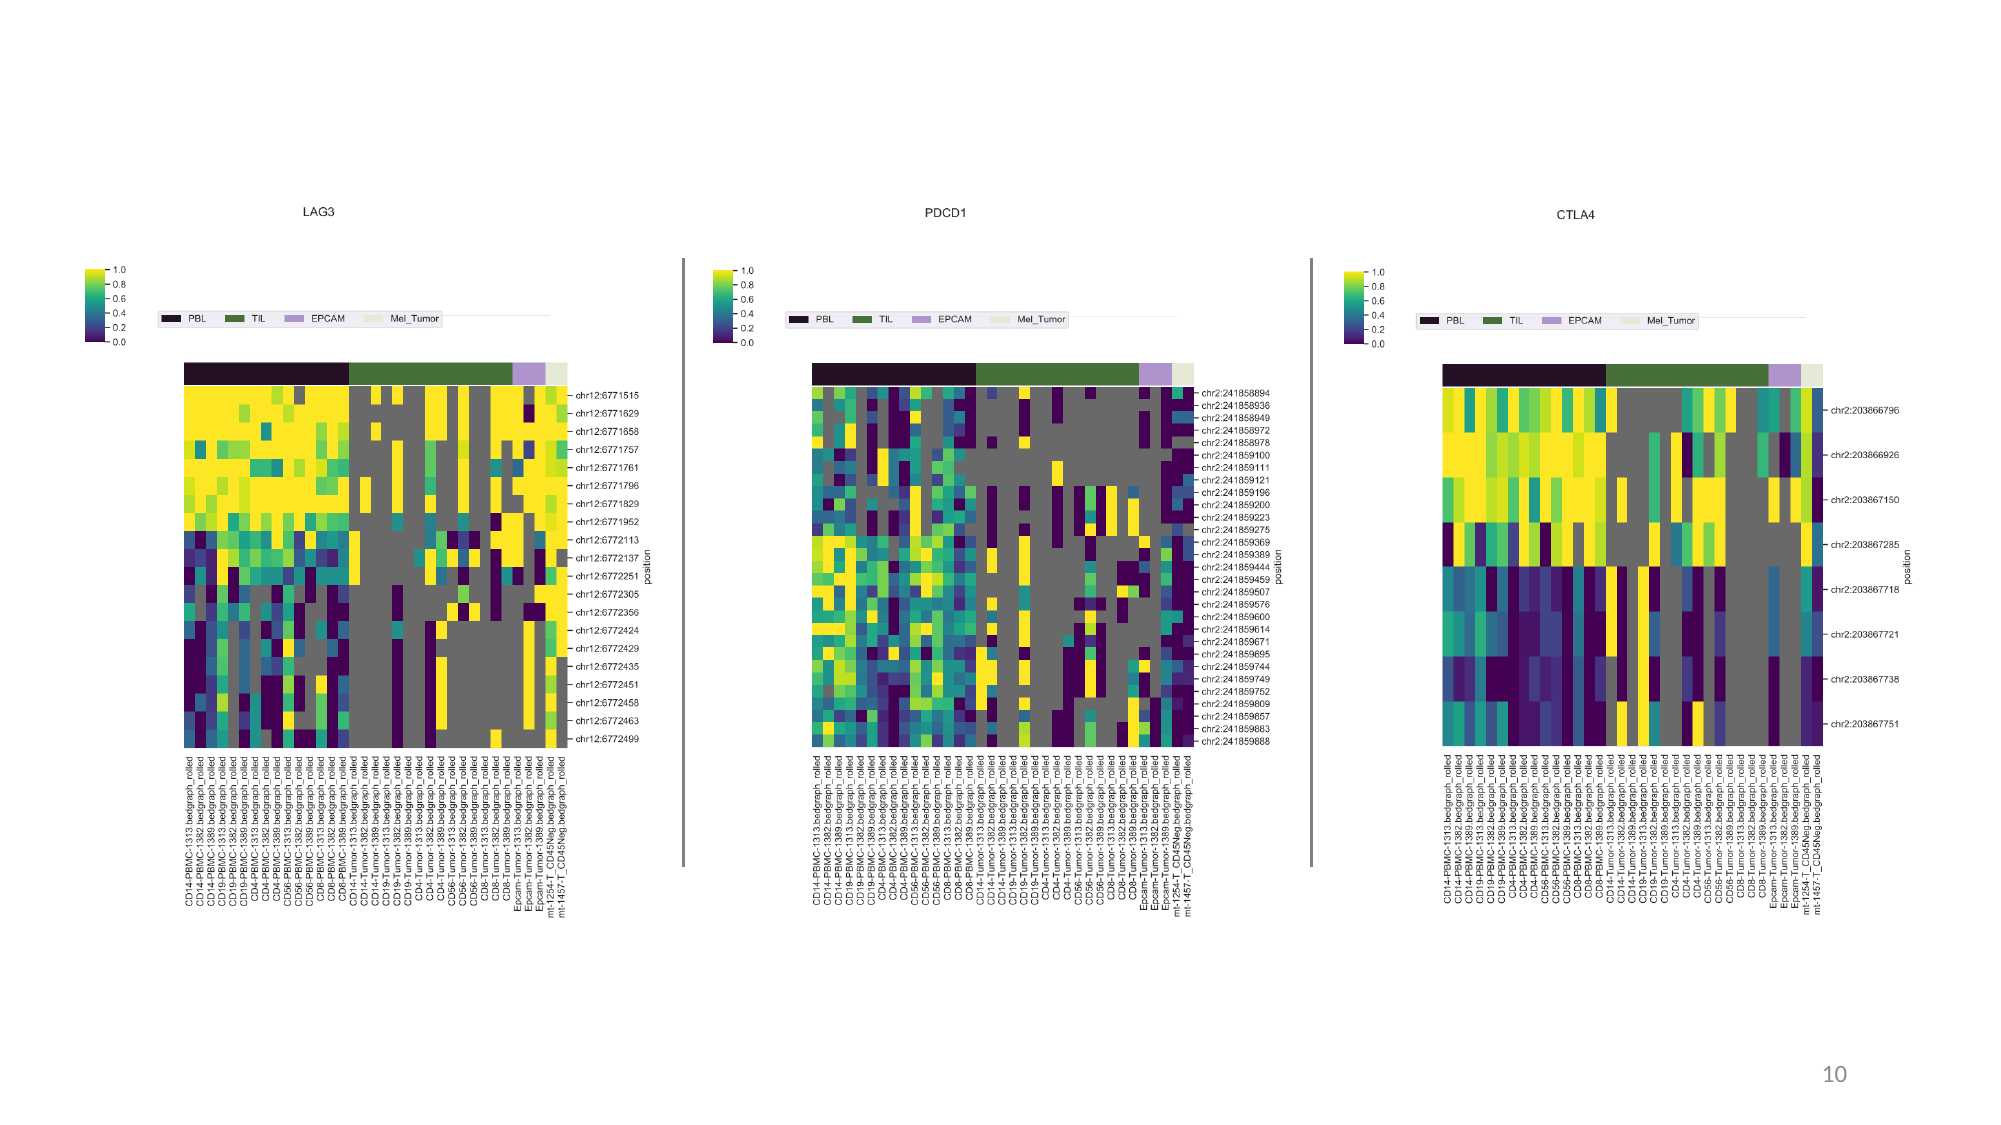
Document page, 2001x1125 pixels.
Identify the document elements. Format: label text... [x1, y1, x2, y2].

picture [79, 201, 657, 923]
picture [707, 202, 1288, 922]
slide_number 10 [1412, 1042, 1863, 1103]
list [1338, 204, 1916, 920]
